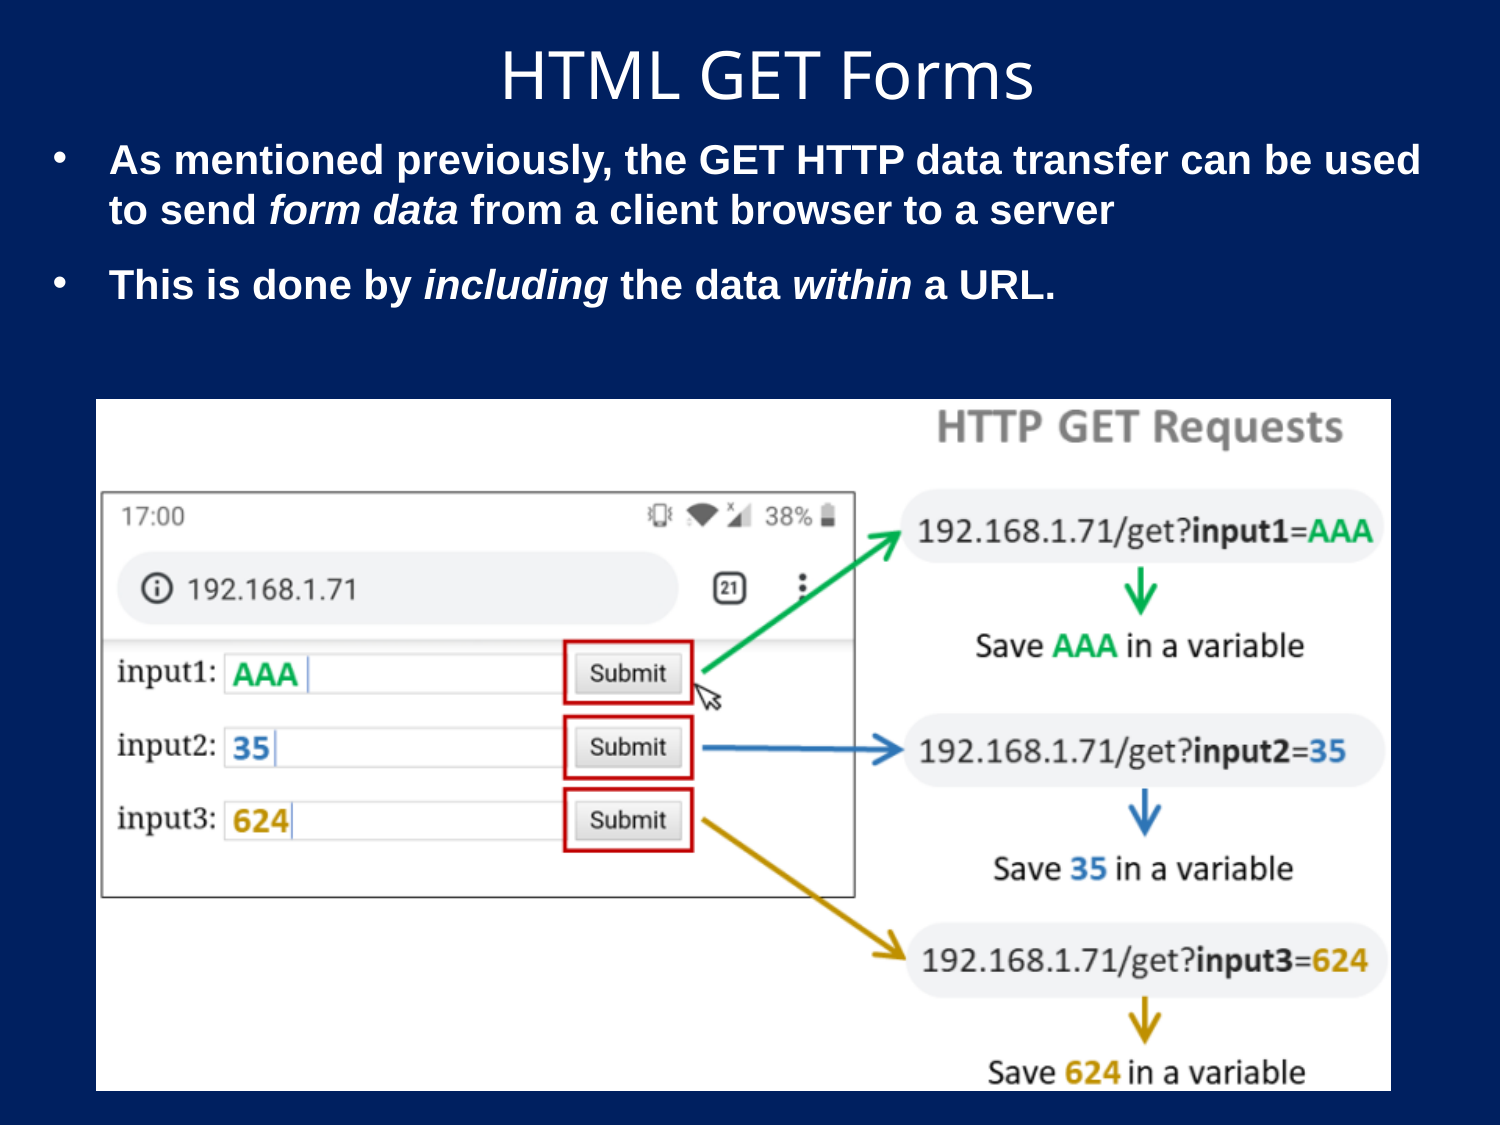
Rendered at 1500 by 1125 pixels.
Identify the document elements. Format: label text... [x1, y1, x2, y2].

title HTML GET Forms [75, 7, 1460, 138]
text_box As mentioned previously, the GET HTTP data transfer can be used to send form data from a client browser to a server This is done by including the data within a URL. [37, 125, 1450, 325]
picture [96, 399, 1391, 1091]
